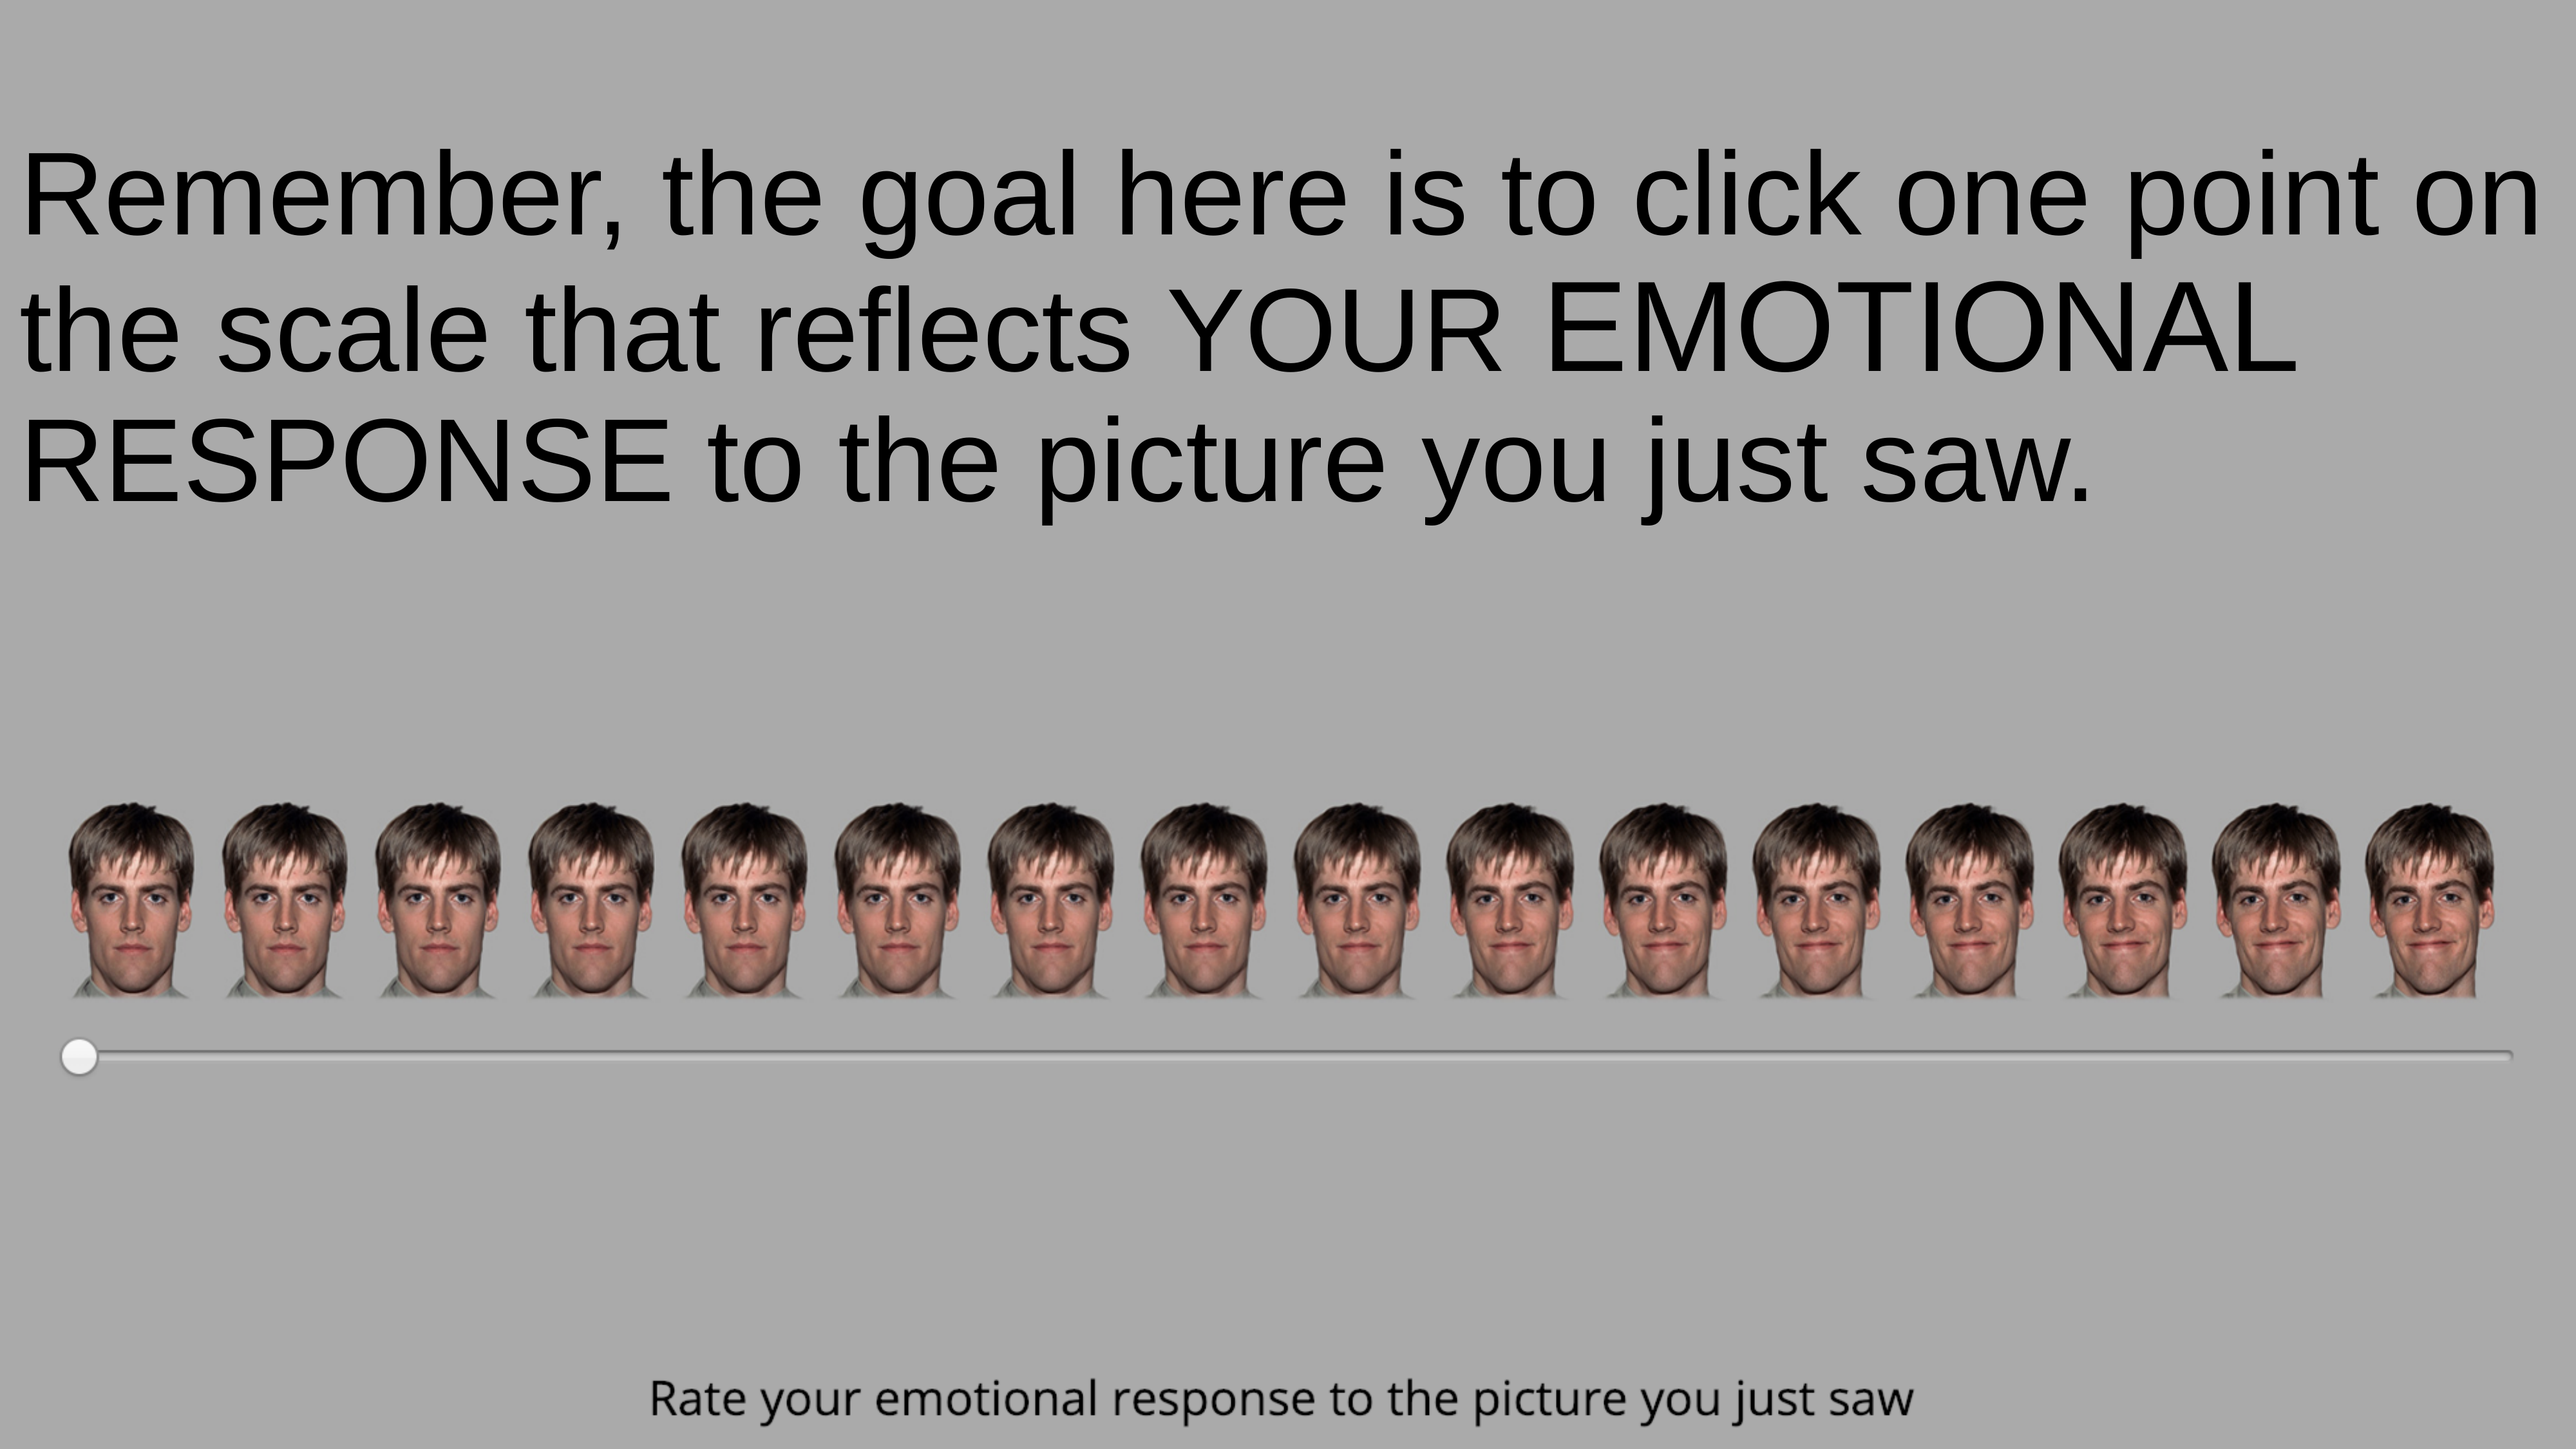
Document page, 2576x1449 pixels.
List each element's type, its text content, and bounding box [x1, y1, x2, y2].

picture [36, 781, 2524, 1437]
text_box Remember, the goal here is to click one point on the scale that reflects YOUR EMOTIONAL RESPONSE to the picture you just saw. [0, 348, 2576, 536]
